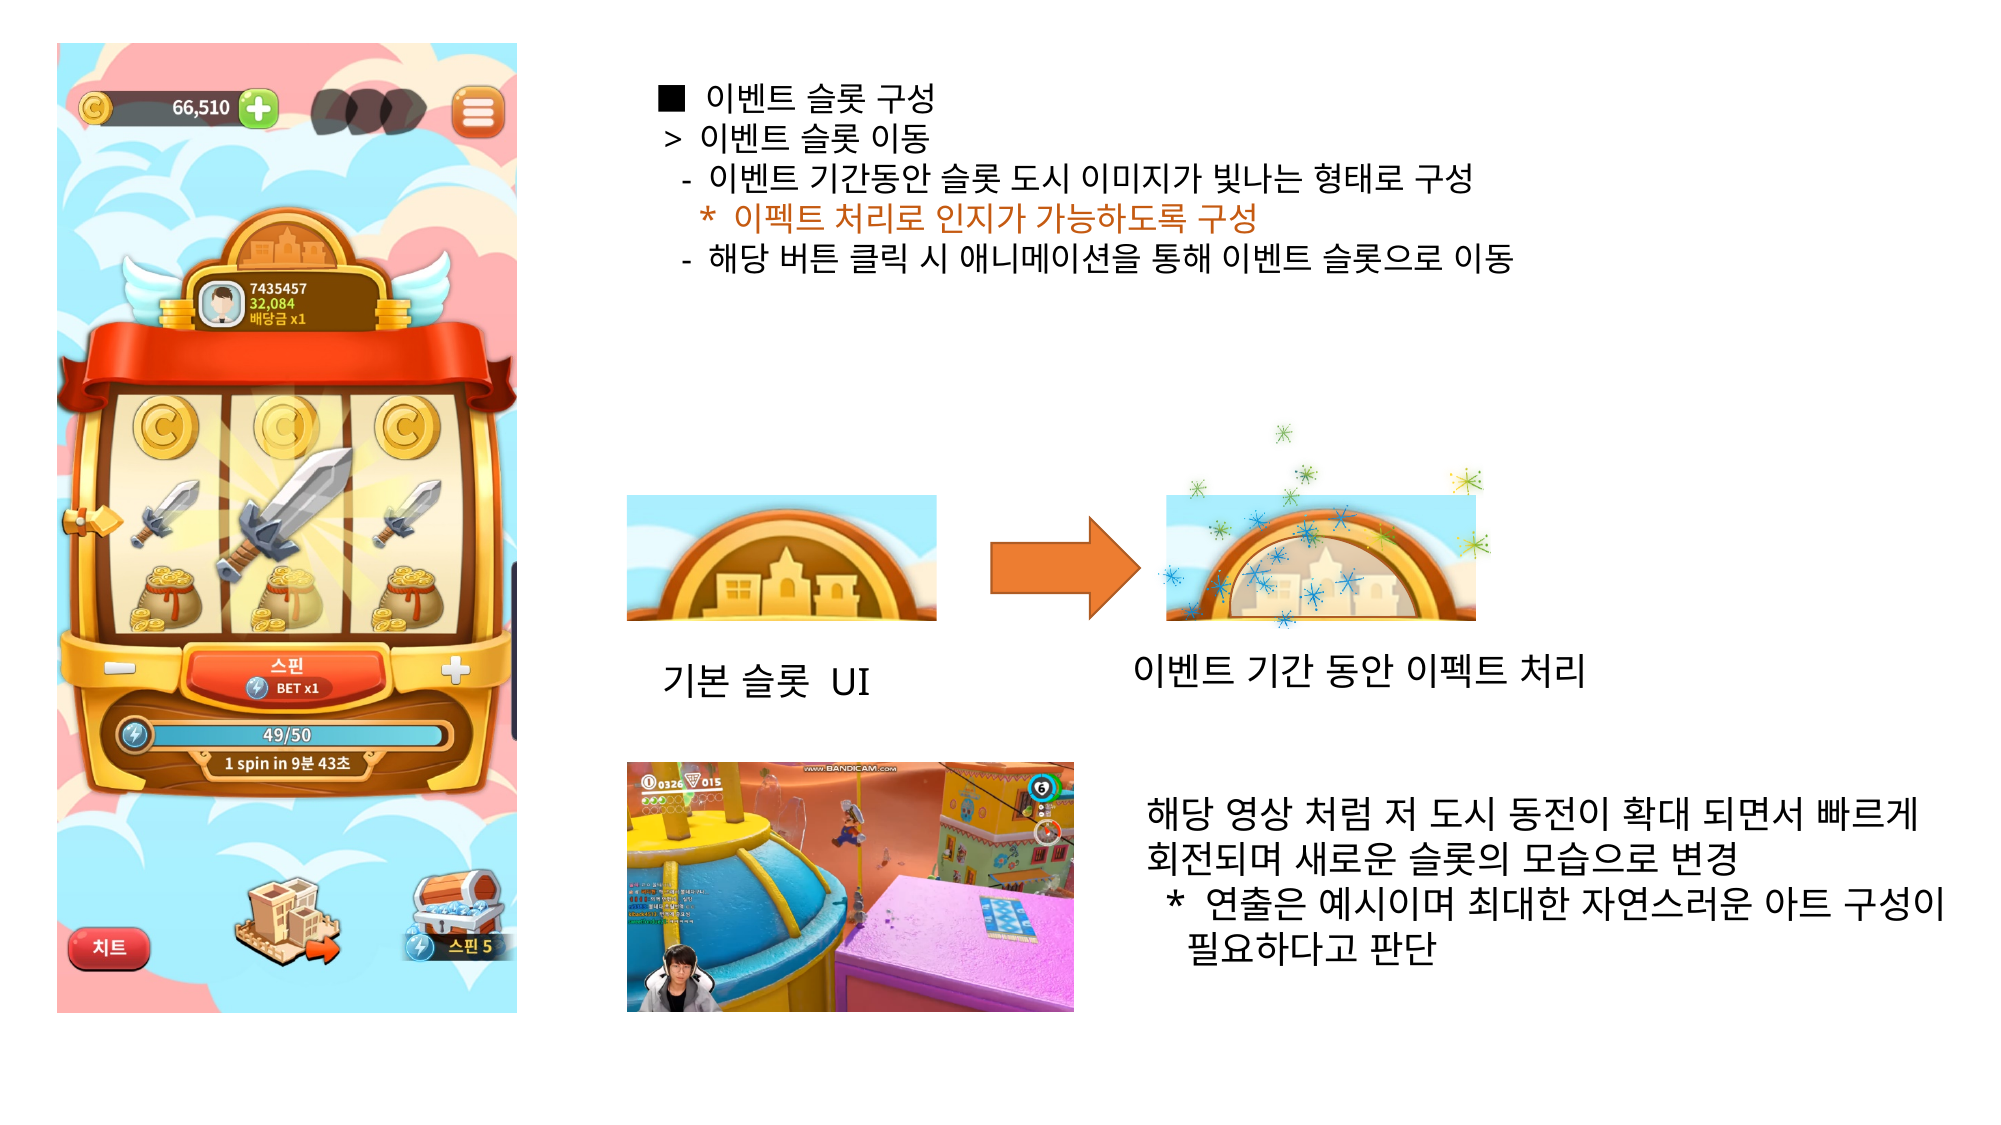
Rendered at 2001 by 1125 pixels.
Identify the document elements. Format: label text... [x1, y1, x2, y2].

picture [626, 495, 937, 621]
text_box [626, 761, 1075, 1013]
text_box 해당 영상 처럼 저 도시 동전이 확대 되면서 빠르게 회전되며 새로운 슬롯의 모습으로 변경 * 연출은 예시이며 최대한 자연스러운 아트 구성이 필요하다고 판단 [1131, 783, 1963, 979]
text_box 기본 슬롯 UI [647, 650, 886, 710]
text_box [990, 515, 1142, 621]
text_box 이벤트 기간 동안 이펙트 처리 [1117, 640, 1604, 701]
text_box ■ 이벤트 슬롯 구성 > 이벤트 슬롯 이동 - 이벤트 기간동안 슬롯 도시 이미지가 빛나는 형태로 구성 * 이펙트 처리로 인지가 가능하도록 구성 - 해당 버튼 클릭 시 애니메이션을 통해 이벤트 슬롯으로 이동 [517, 70, 1530, 286]
picture [57, 43, 517, 1013]
picture [1151, 409, 1491, 629]
